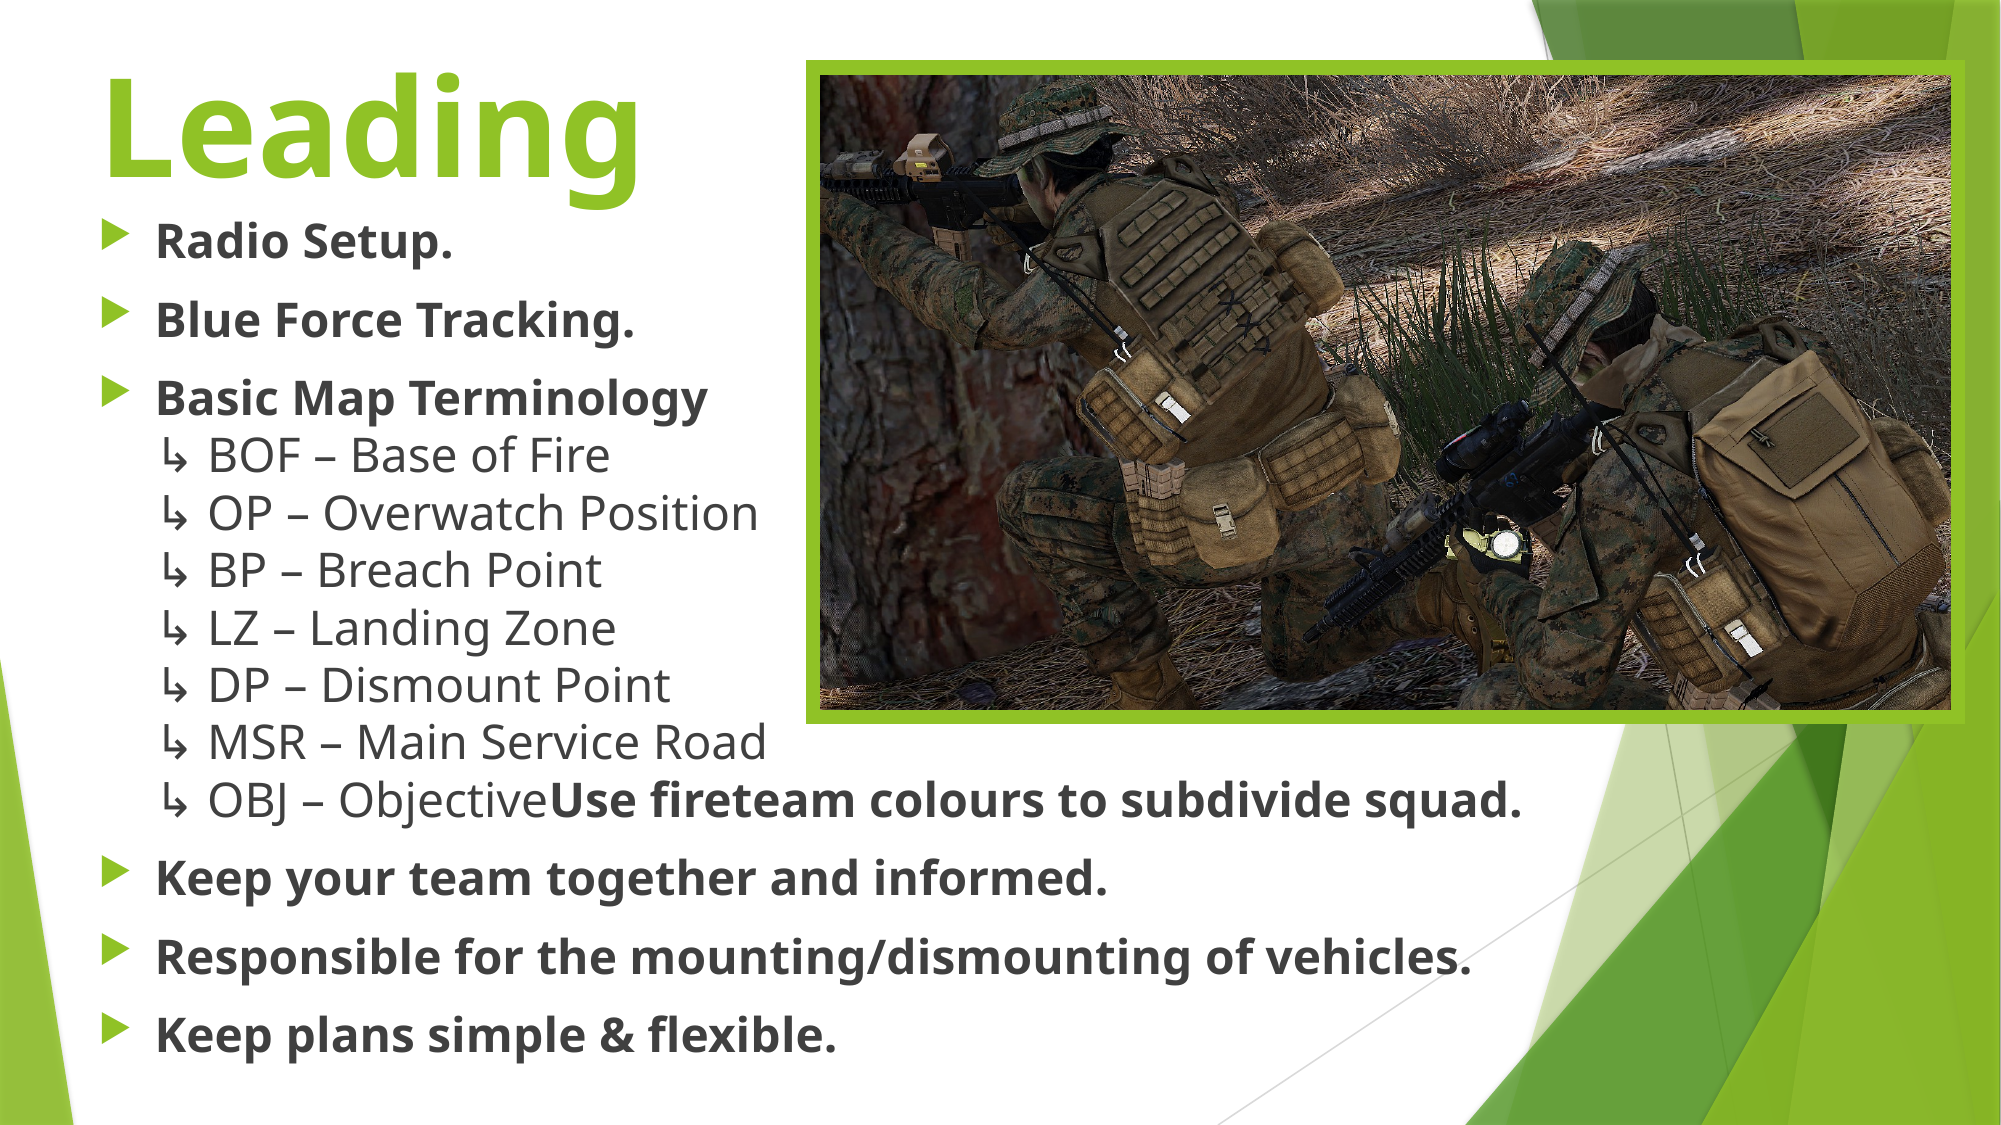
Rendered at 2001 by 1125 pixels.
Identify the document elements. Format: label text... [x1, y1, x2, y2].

text_box [118, 562, 1898, 1066]
title Leading [83, 32, 1010, 203]
list Radio Setup. Blue Force Tracking. Basic Map Terminology ↳ BOF – Base of Fire ↳ OP – Overwatch Position ↳ BP – Breach Point ↳ LZ – Landing Zone ↳ DP – Dismount Point ↳ MSR – Main Service Road ↳ OBJ – ObjectiveUse fireteam colours to subdivide squad. Keep your team together and informed. Responsible for the mounting/dismounting of vehicles. Keep plans simple & flexible. [83, 203, 806, 1041]
picture [819, 74, 1952, 711]
